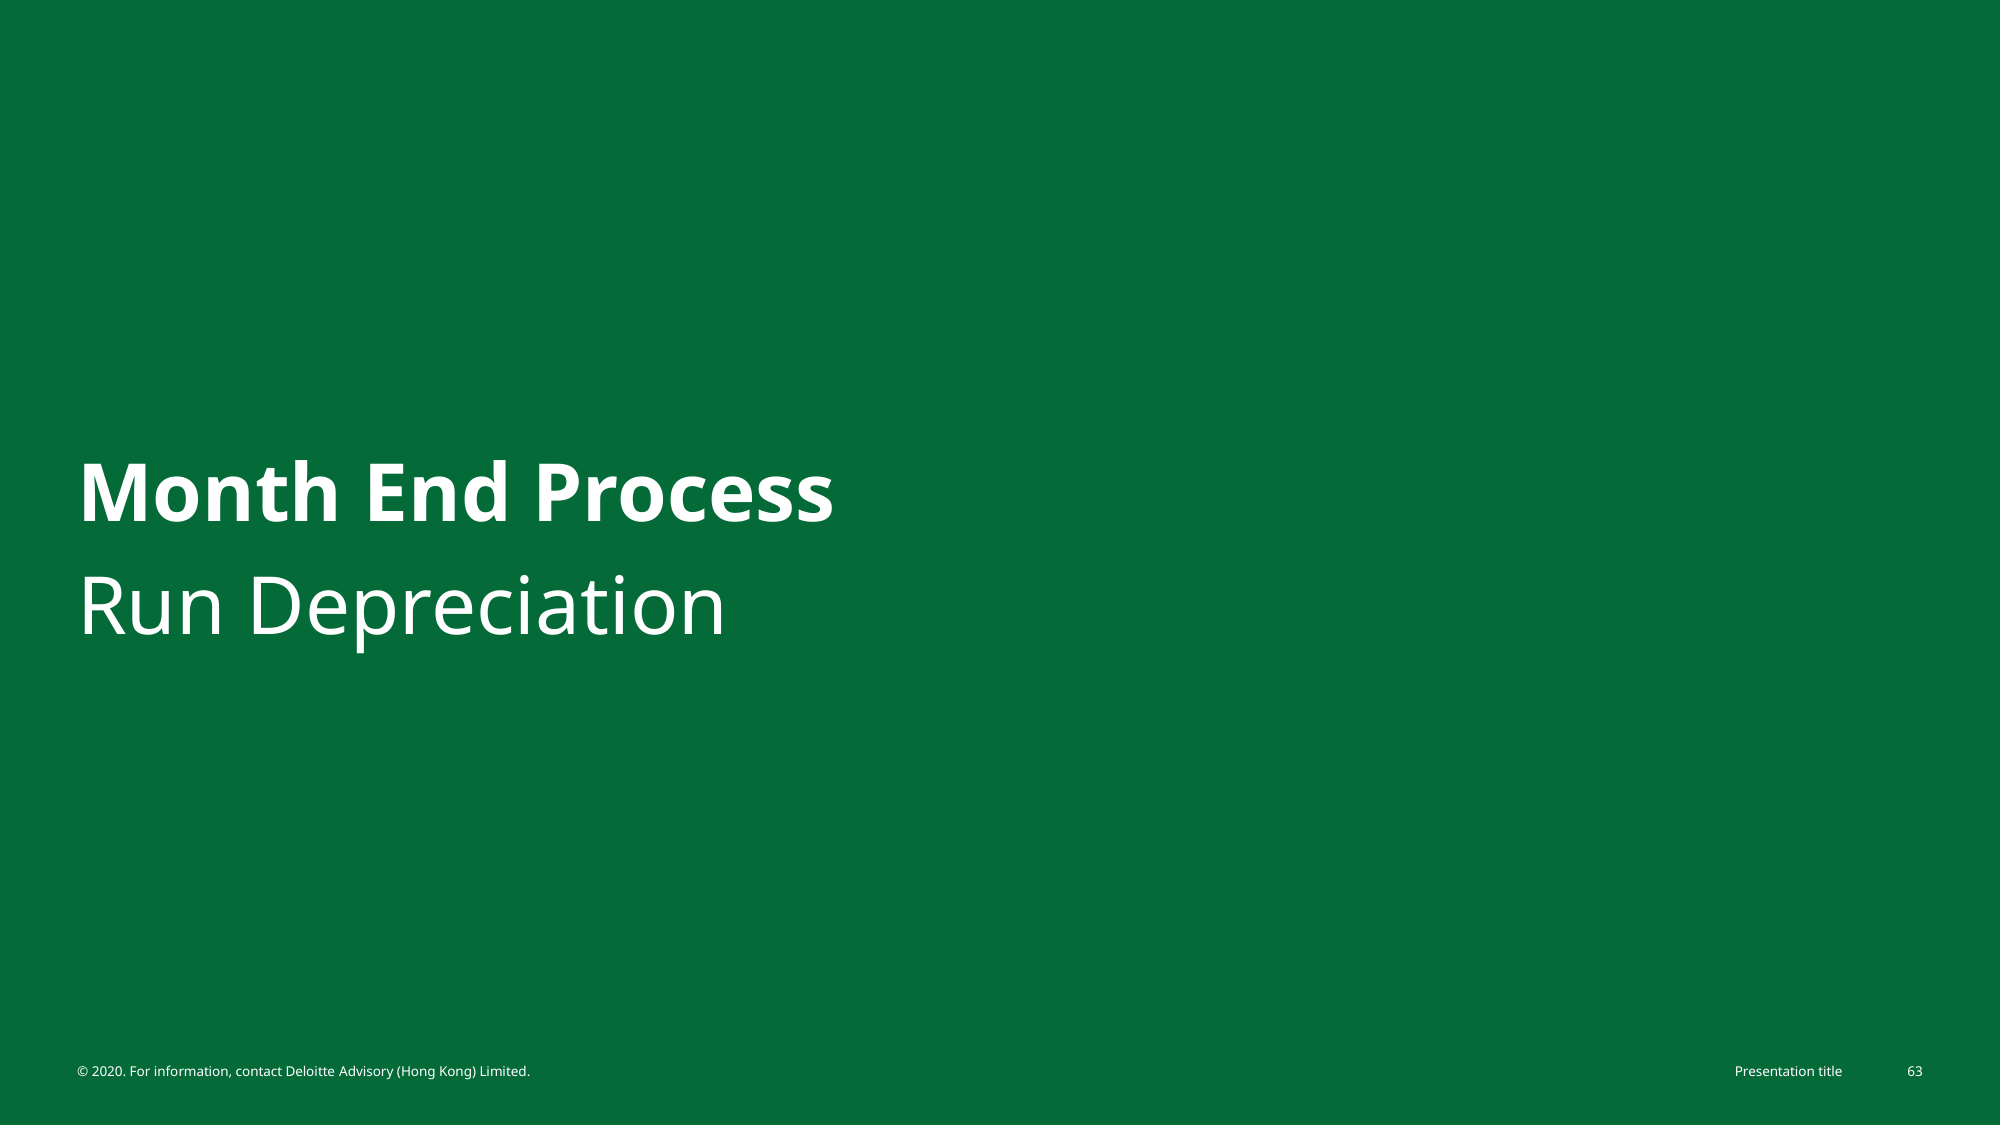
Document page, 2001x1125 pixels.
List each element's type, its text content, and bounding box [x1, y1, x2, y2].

title Month End Process [77, 278, 1787, 541]
list Run Depreciation [77, 561, 1787, 819]
